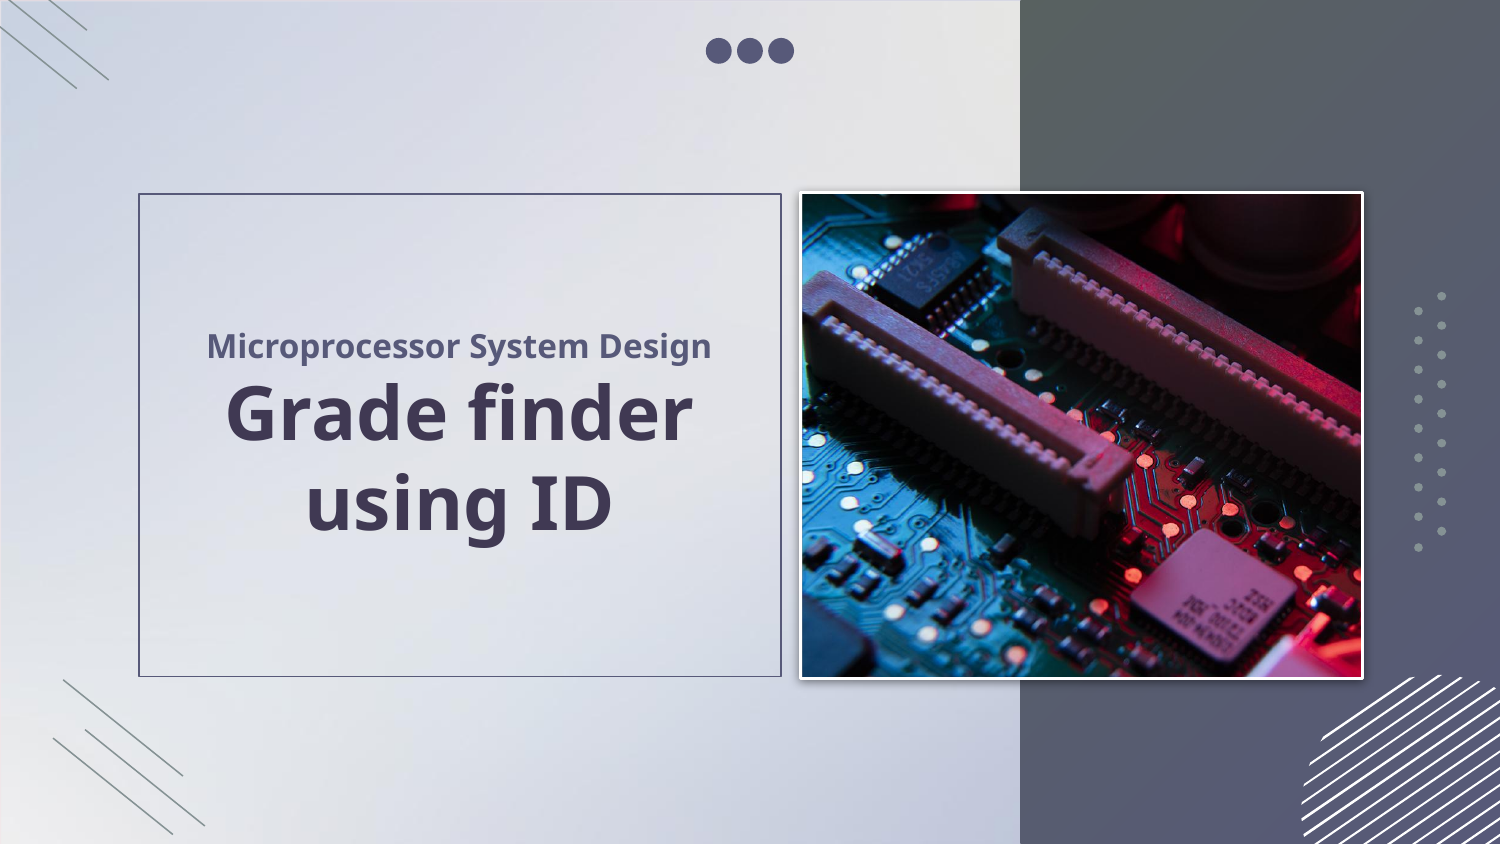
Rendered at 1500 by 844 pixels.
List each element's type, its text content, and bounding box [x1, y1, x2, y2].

picture [2, 2, 1020, 844]
picture [802, 193, 1362, 677]
title Microprocessor System Design Grade finder using ID [138, 193, 782, 677]
